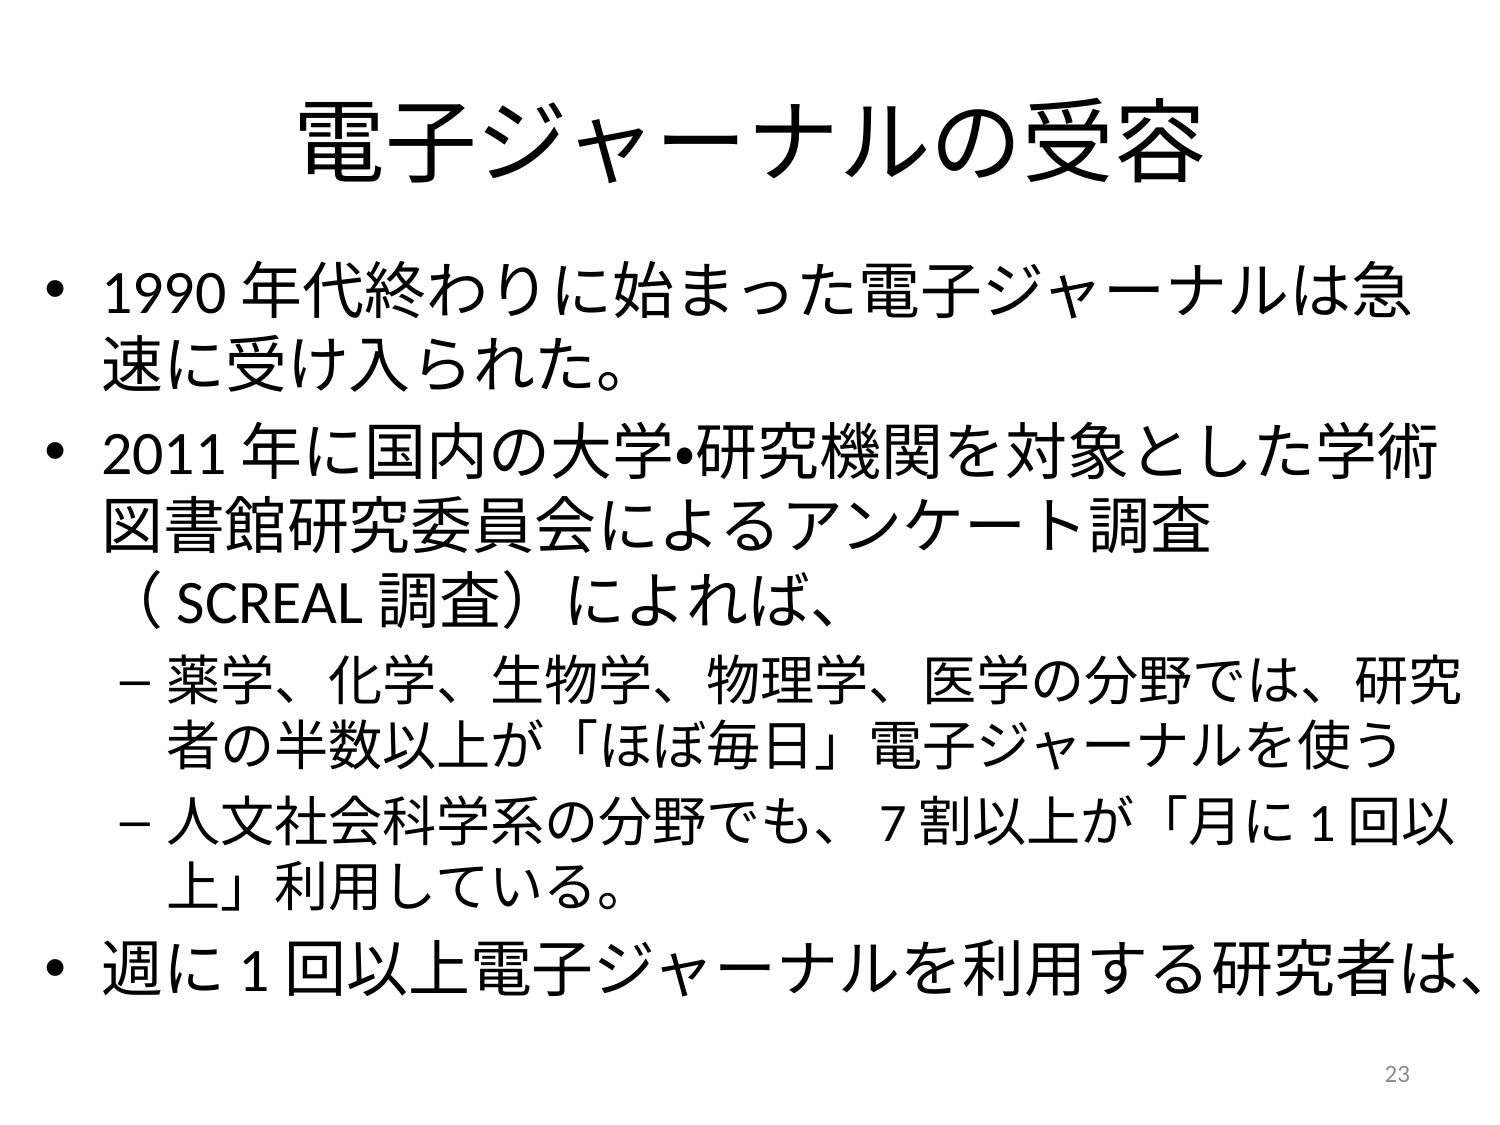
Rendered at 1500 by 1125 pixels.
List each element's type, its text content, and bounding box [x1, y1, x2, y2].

list 1990年代終わりに始まった電子ジャーナルは急速に受け入られた。 2011年に国内の大学・研究機関を対象とした学術図書館研究委員会によるアンケート調査（SCREAL調査）によれば、 薬学、化学、生物学、物理学、医学の分野では、研究者の半数以上が「ほぼ毎日」電子ジャーナルを使う 人文社会科学系の分野でも、7割以上が「月に1回以上」利用している。 週に1回以上電子ジャーナルを利用する研究者は、 [29, 243, 1489, 1028]
slide_number 23 [1074, 1042, 1425, 1103]
title 電子ジャーナルの受容 [75, 45, 1425, 233]
